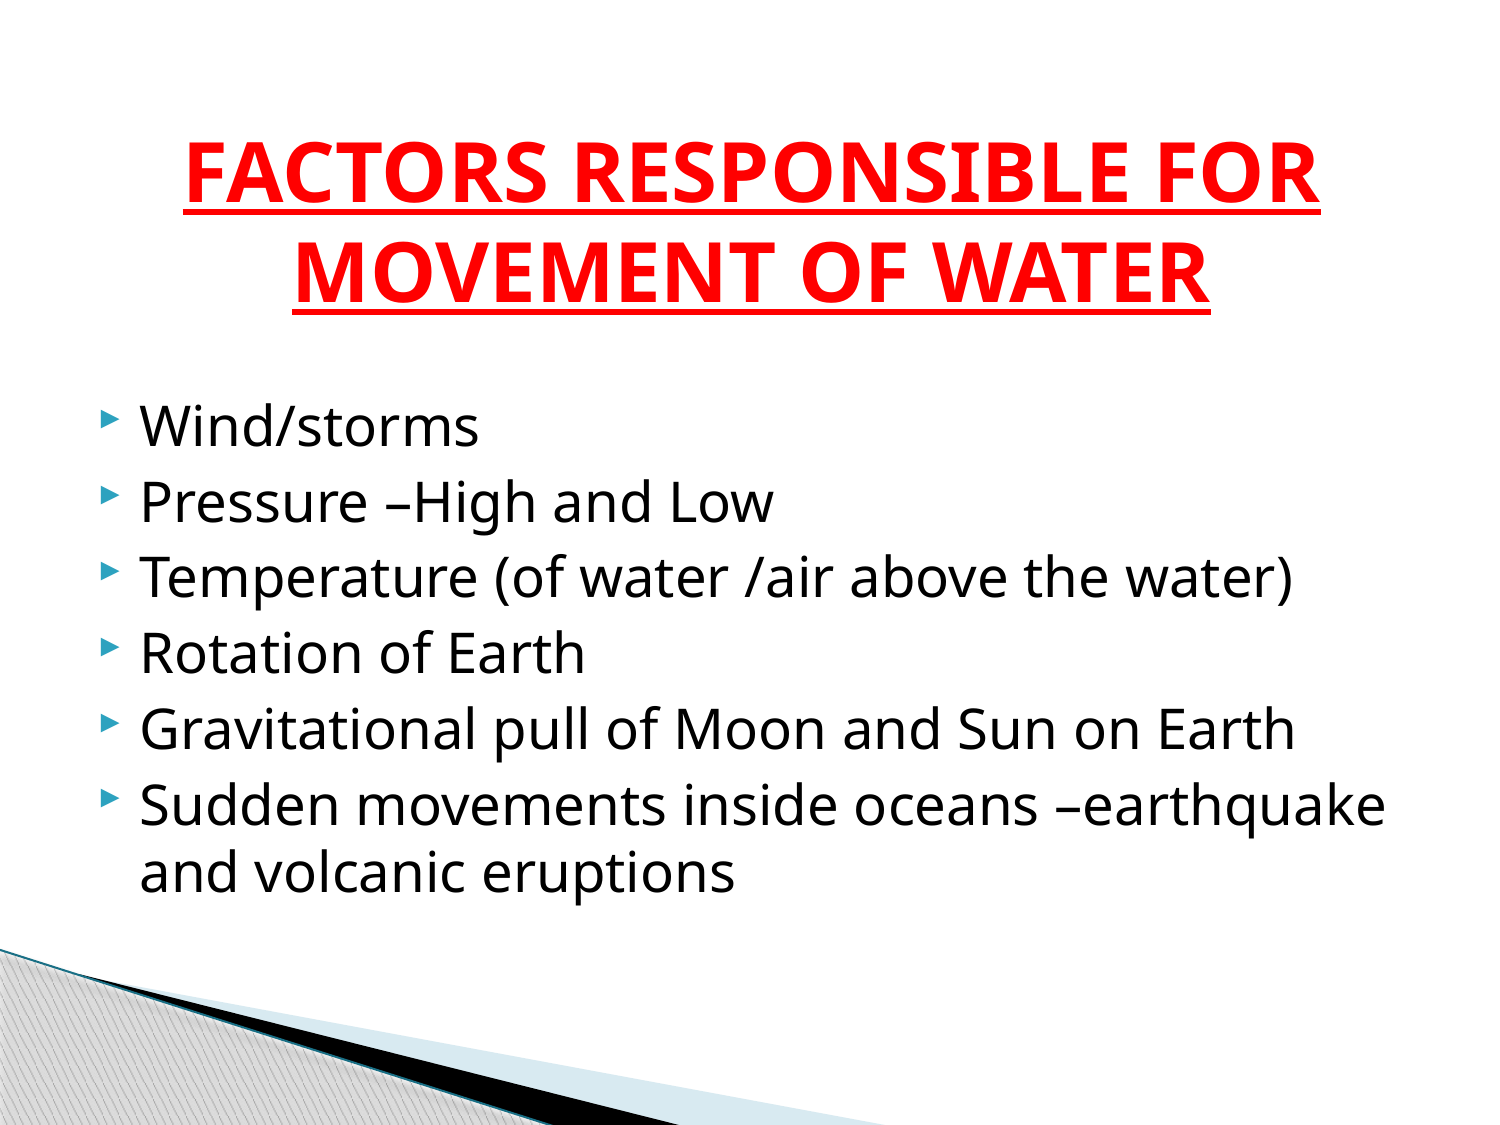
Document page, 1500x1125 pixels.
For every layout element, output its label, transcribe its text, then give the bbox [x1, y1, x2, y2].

list Wind/storms Pressure –High and Low Temperature (of water /air above the water) Rotation of Earth Gravitational pull of Moon and Sun on Earth Sudden movements inside oceans –earthquake and volcanic eruptions [64, 382, 1415, 1125]
title FACTORS RESPONSIBLE FOR MOVEMENT OF WATER [76, 125, 1427, 313]
